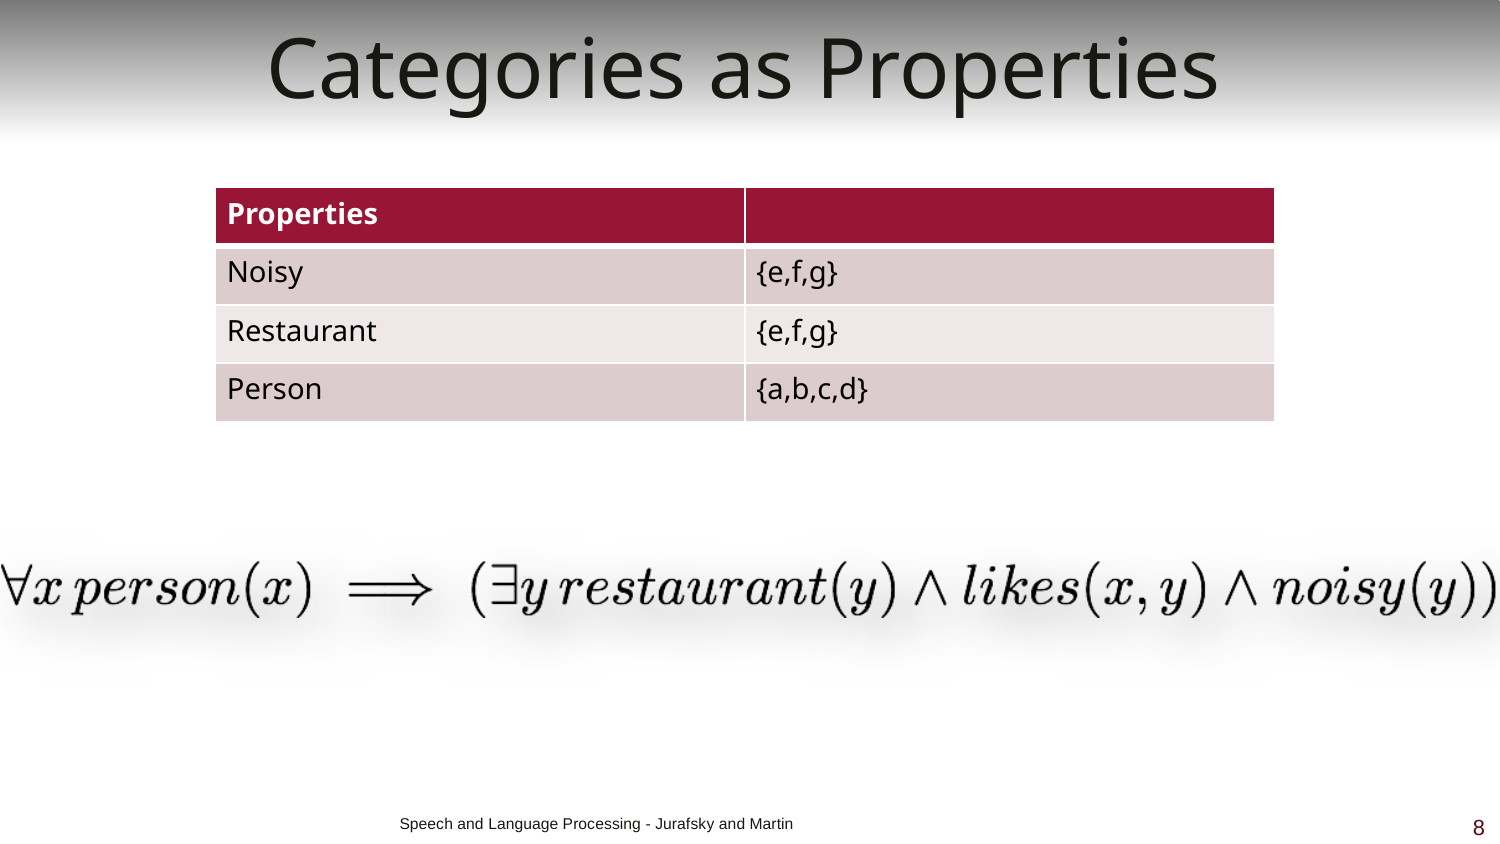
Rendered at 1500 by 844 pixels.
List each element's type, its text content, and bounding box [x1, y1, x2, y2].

title Categories as Properties [12, 0, 1475, 132]
table_cell Noisy [216, 249, 744, 304]
table_header Properties [216, 188, 744, 243]
table_cell Restaurant [216, 306, 744, 362]
table_cell {e,f,g} [746, 306, 1274, 362]
table_cell {a,b,c,d} [746, 364, 1274, 421]
table_header [746, 188, 1274, 243]
picture [0, 559, 1499, 618]
table_cell {e,f,g} [746, 249, 1274, 304]
slide_number 8 [1424, 806, 1500, 844]
footer Speech and Language Processing - Jurafsky and Martin [199, 806, 1424, 844]
table_cell Person [216, 364, 744, 421]
